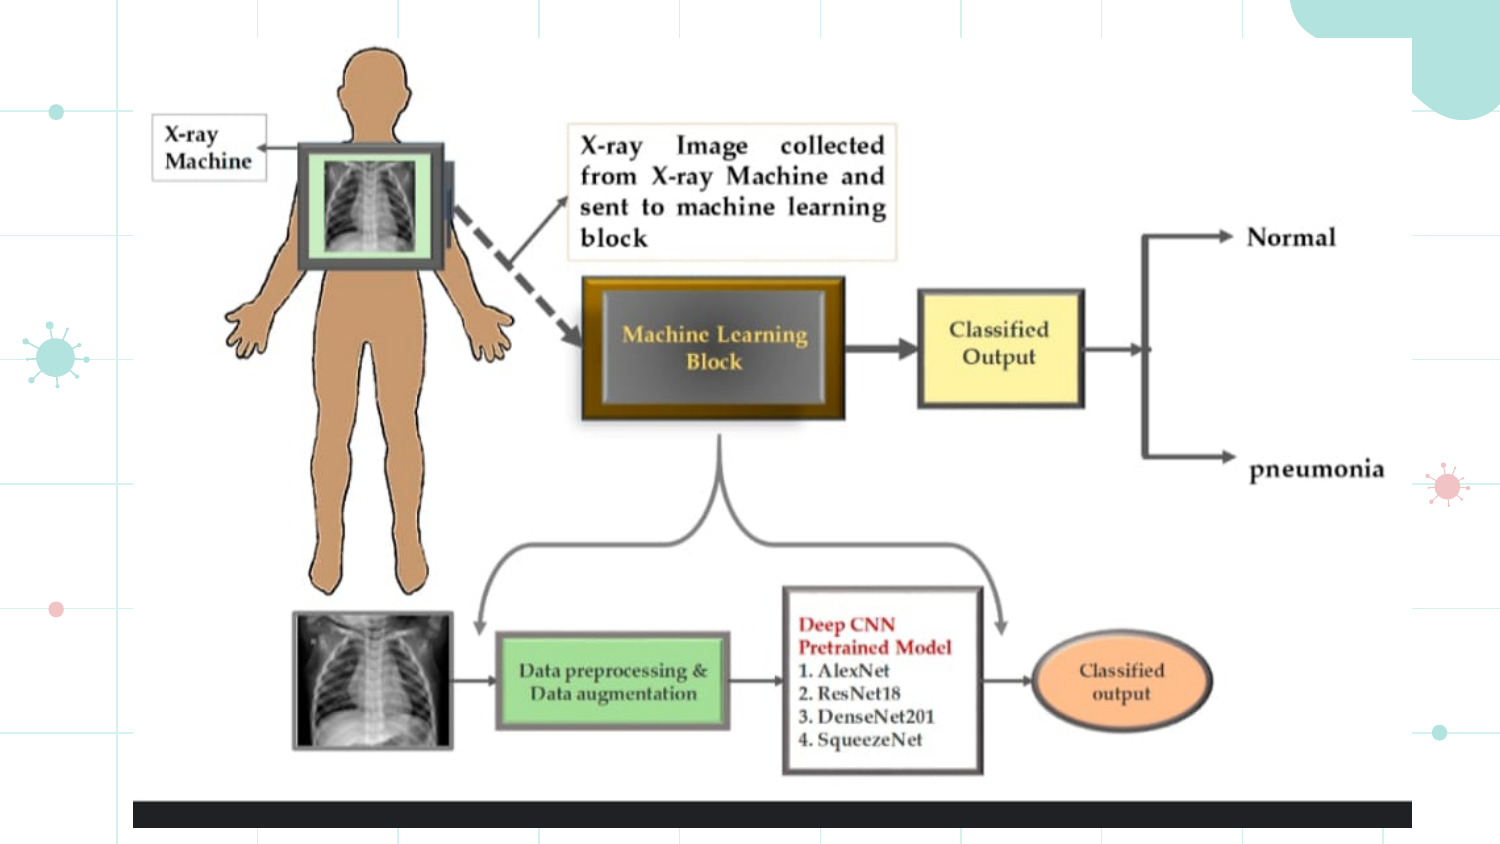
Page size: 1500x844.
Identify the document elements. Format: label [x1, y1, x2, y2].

picture [133, 35, 1416, 828]
